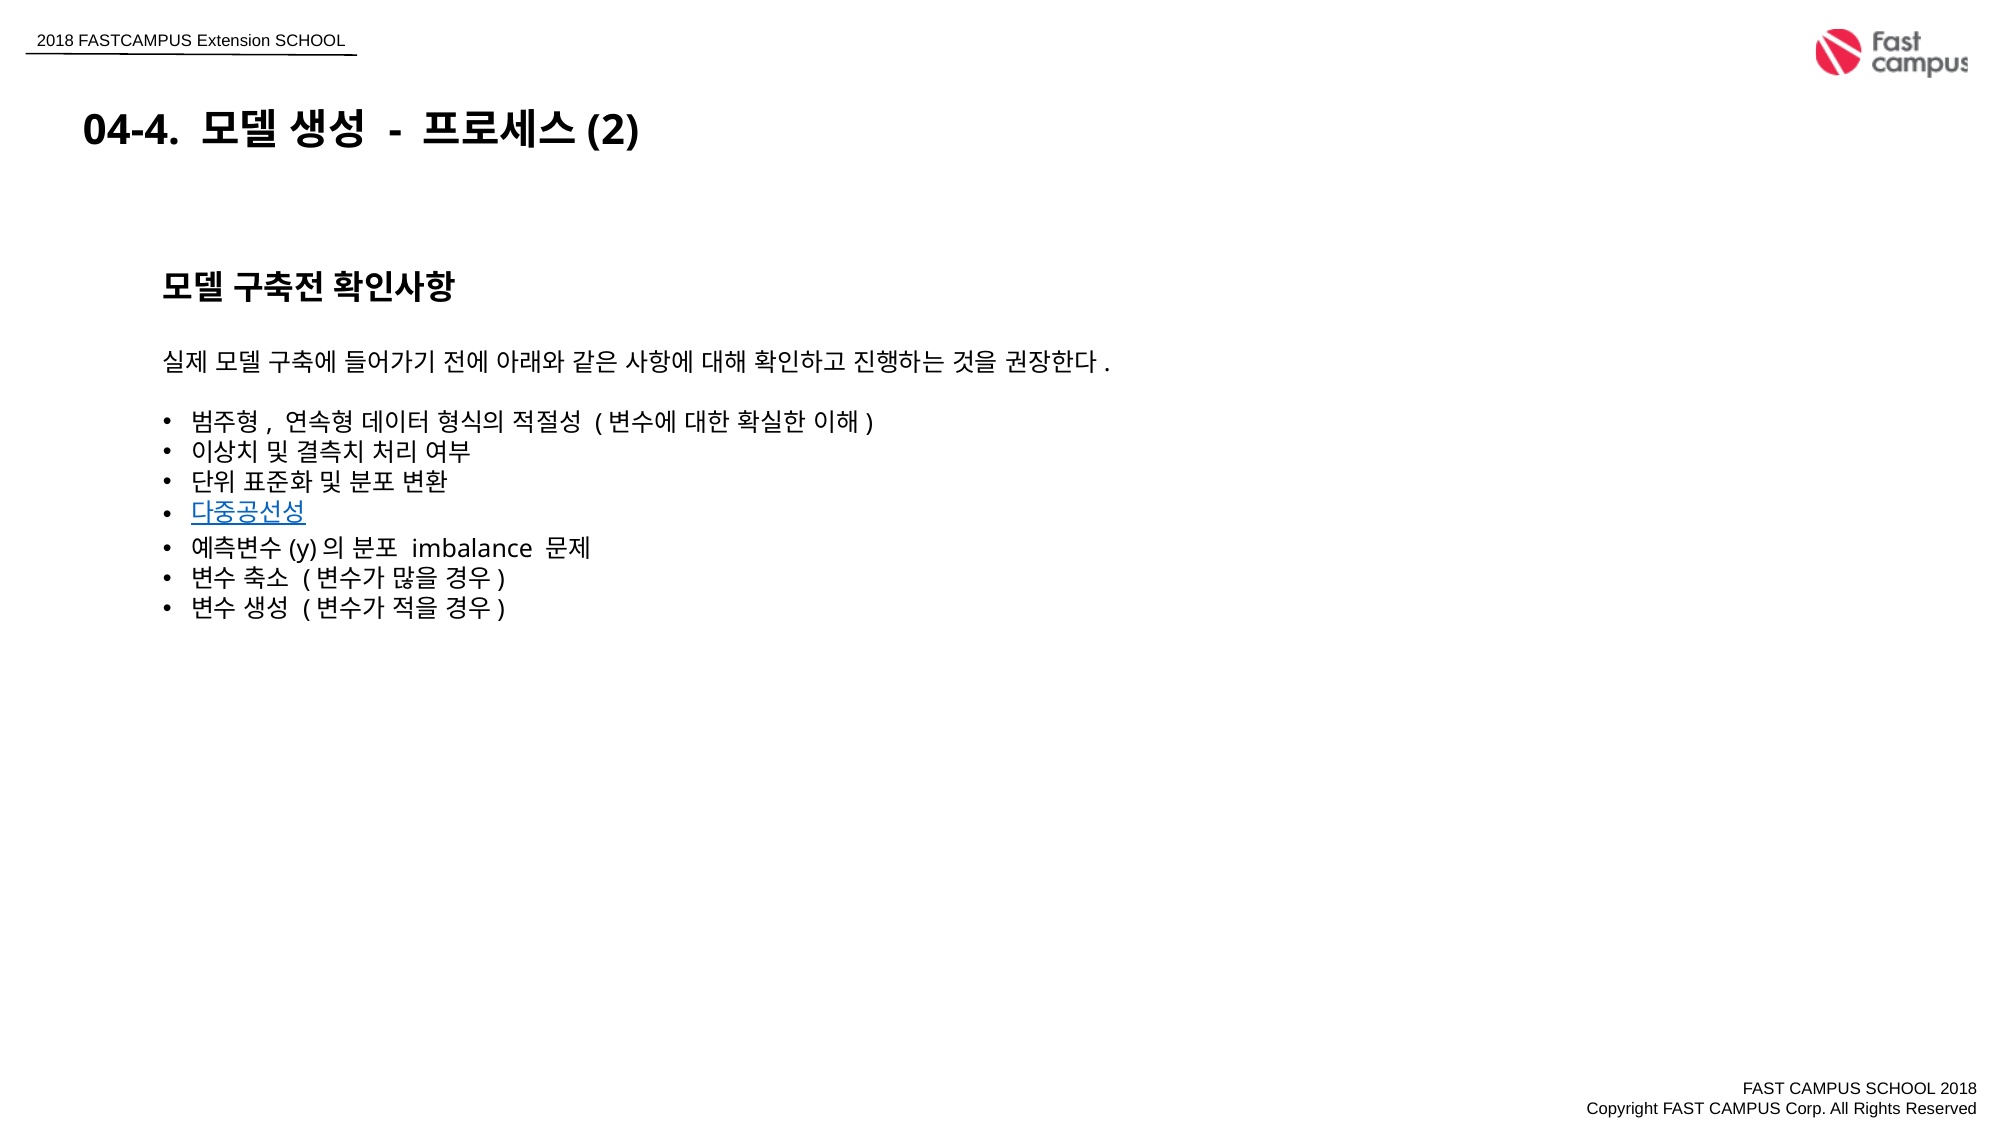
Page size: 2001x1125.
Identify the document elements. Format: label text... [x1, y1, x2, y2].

text_box 04-4. 모델 생성 - 프로세스(2) [68, 95, 1198, 161]
text_box 모델 구축전 확인사항 실제 모델 구축에 들어가기 전에 아래와 같은 사항에 대해 확인하고 진행하는 것을 권장한다. 범주형, 연속형 데이터 형식의 적절성 (변수에 대한 확실한 이해) 이상치 및 결측치 처리 여부 단위 표준화 및 분포 변환 다중공선성 예측변수(y)의 분포 imbalance 문제 변수 축소 (변수가 많을 경우) 변수 생성 (변수가 적을 경우) [148, 259, 1826, 630]
